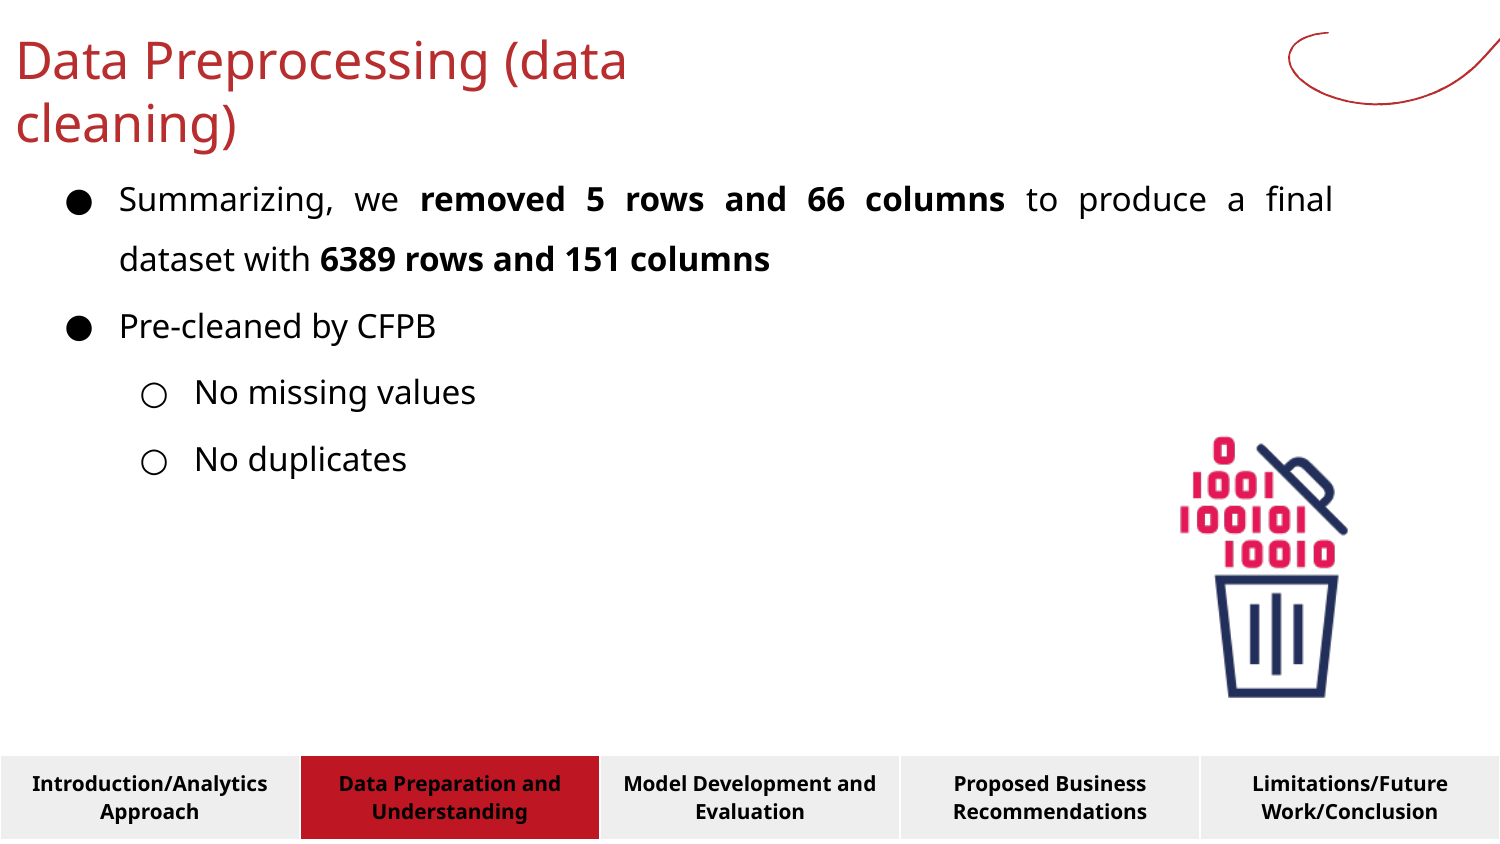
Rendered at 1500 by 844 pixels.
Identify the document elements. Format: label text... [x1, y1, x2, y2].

table_header Introduction/Analytics Approach [1, 756, 299, 839]
picture [1099, 401, 1432, 733]
table_header Limitations/Future Work/Conclusion [1201, 756, 1499, 839]
table_header Data Preparation and Understanding [301, 756, 599, 839]
title Data Preprocessing (data cleaning) [0, 0, 729, 181]
table_header Model Development and Evaluation [601, 756, 899, 839]
subtitle Summarizing, we removed 5 rows and 66 columns to produce a final dataset with 6389 rows and 151 columns Pre-cleaned by CFPB No missing values No duplicates [28, 143, 1349, 568]
table_header Proposed Business Recommendations [901, 756, 1199, 839]
